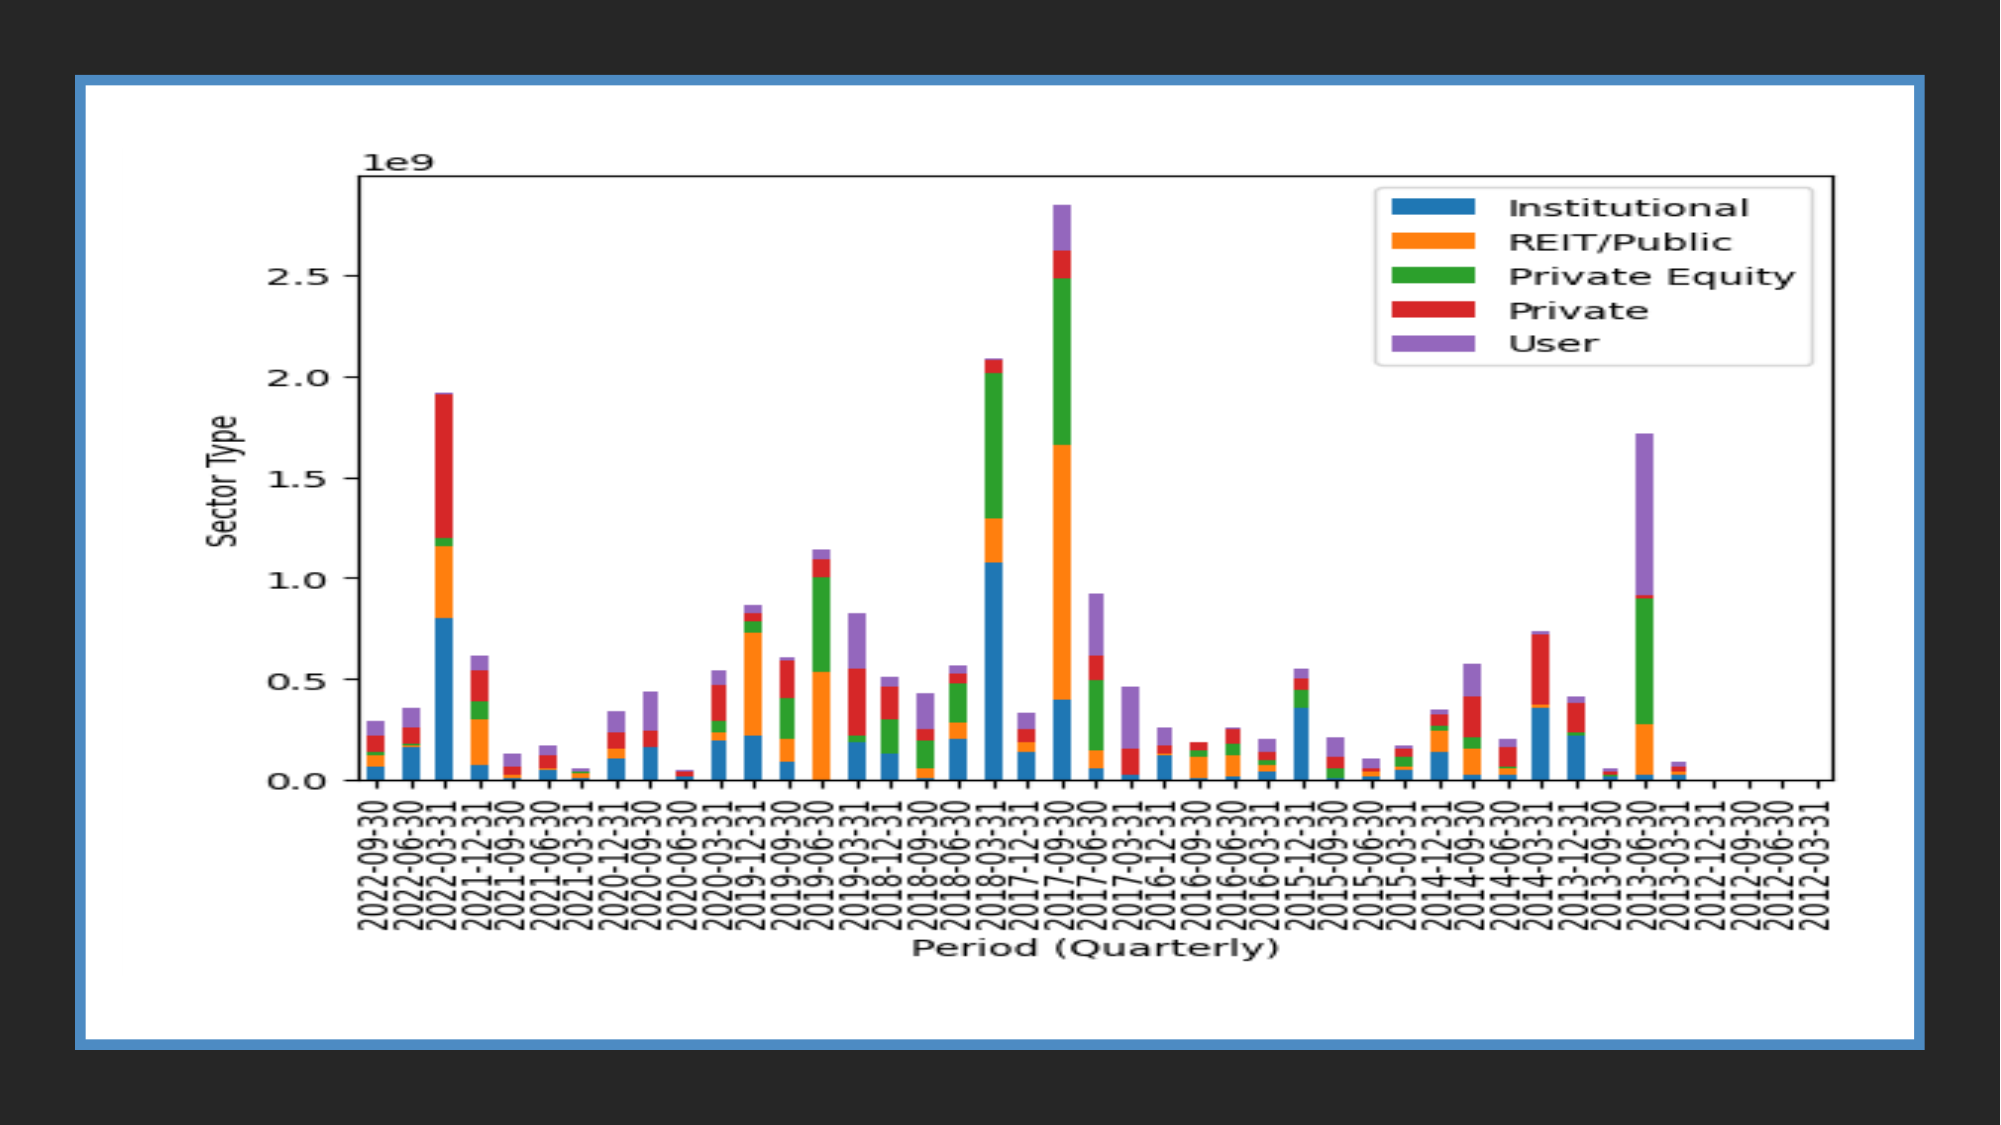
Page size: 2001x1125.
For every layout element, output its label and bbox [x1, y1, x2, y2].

text_box [74, 74, 1926, 1051]
picture [121, 148, 1904, 976]
text_box [84, 84, 1916, 1041]
text_box [0, 0, 2000, 1125]
